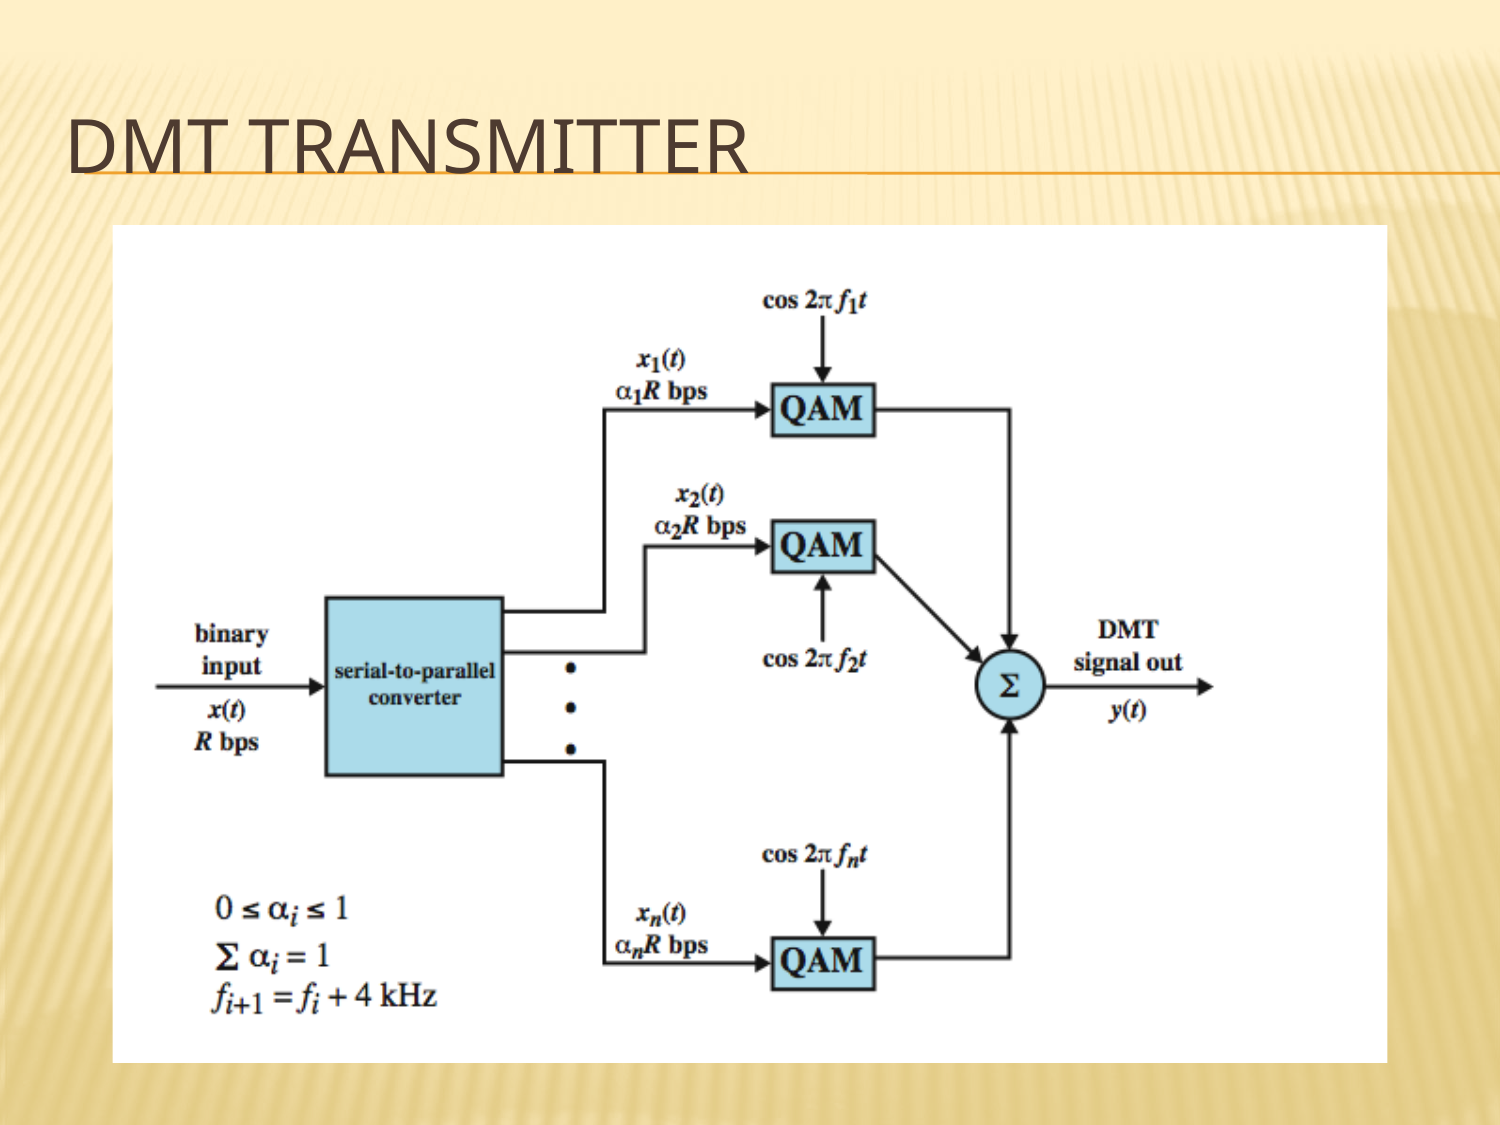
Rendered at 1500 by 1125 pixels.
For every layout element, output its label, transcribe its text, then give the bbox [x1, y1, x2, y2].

picture [112, 224, 1388, 1063]
title DMT Transmitter [50, 75, 1475, 213]
